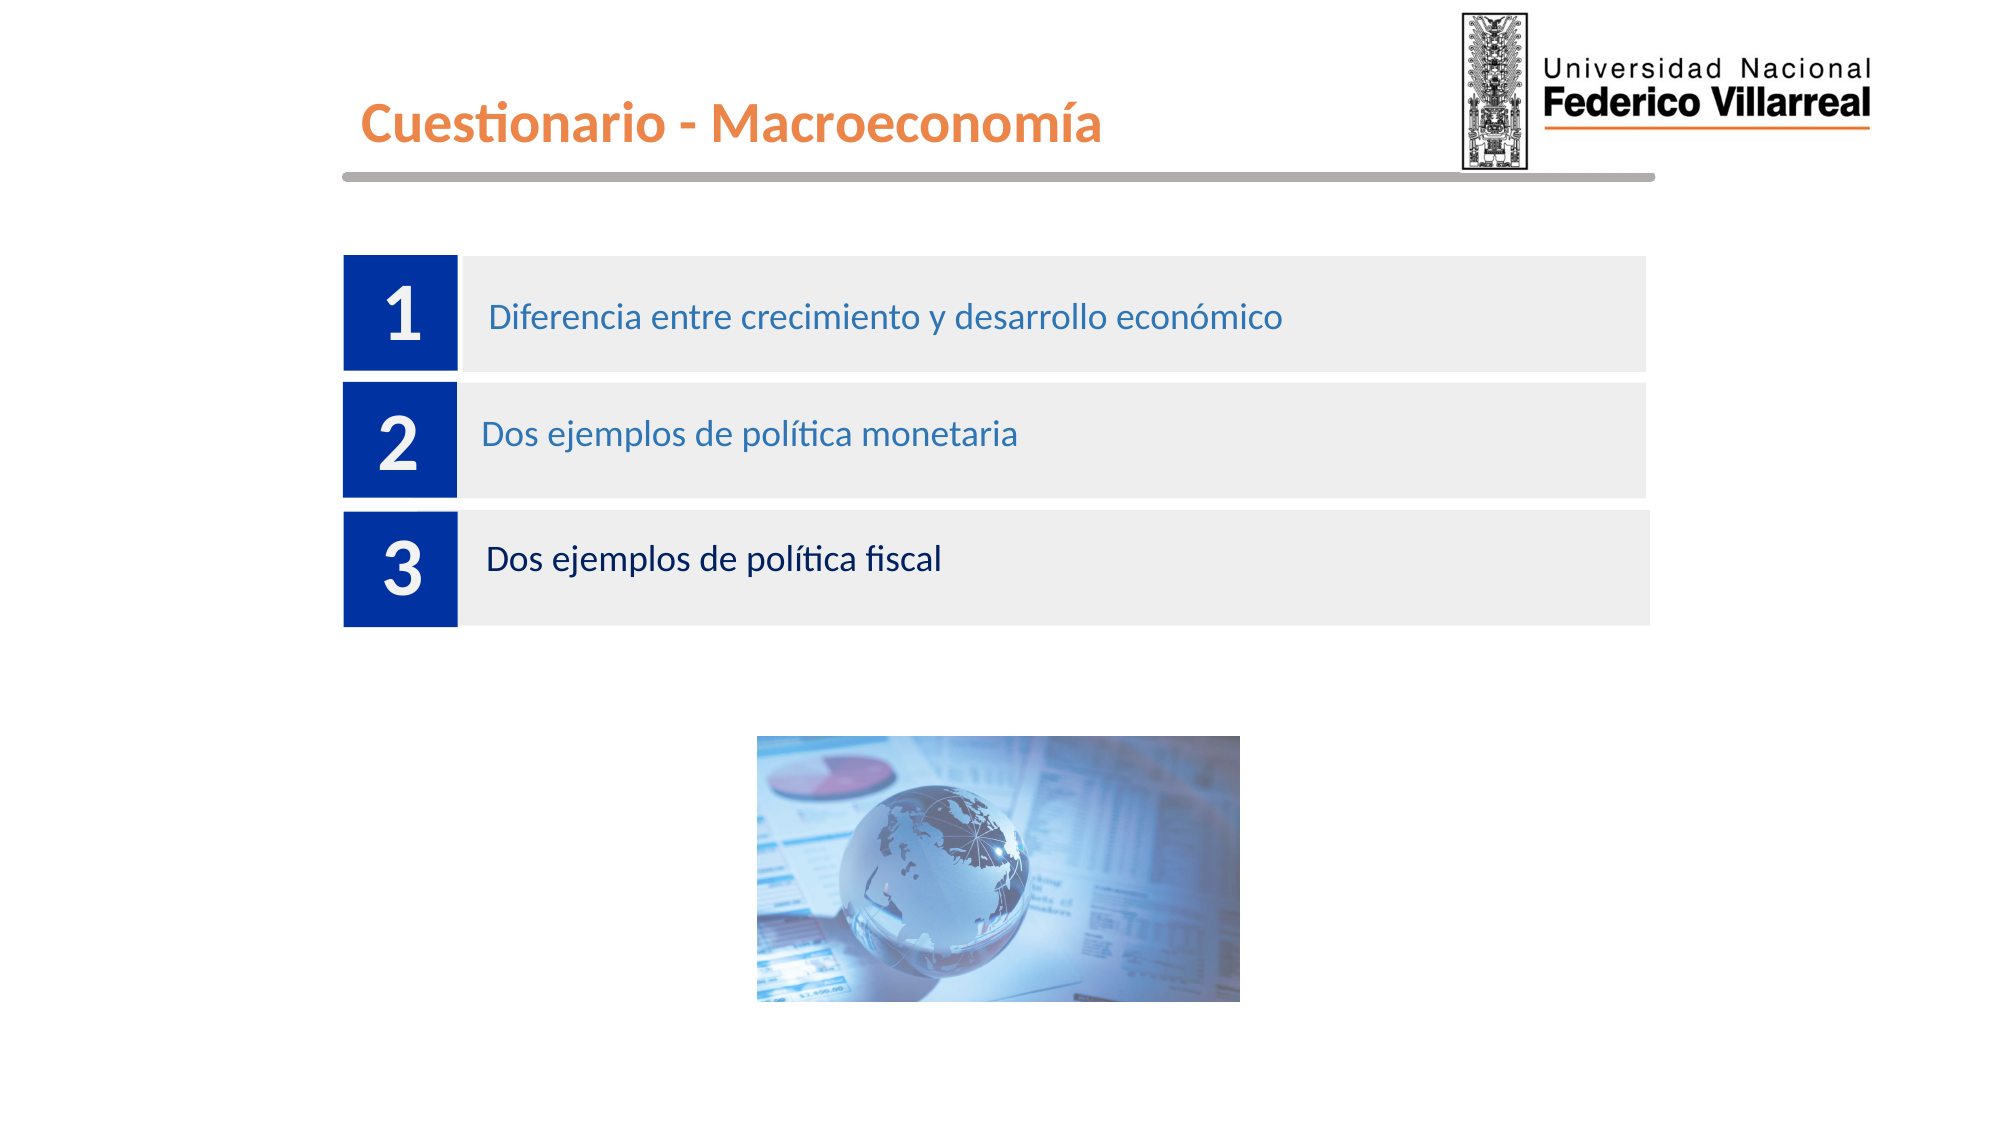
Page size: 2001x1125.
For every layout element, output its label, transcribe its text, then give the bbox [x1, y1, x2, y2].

text_box [342, 381, 457, 498]
text_box [343, 511, 458, 628]
text_box Diferencia entre crecimiento y desarrollo económico [473, 284, 1585, 345]
text_box [412, 382, 1647, 499]
picture [1460, 7, 1890, 173]
text_box Cuestionario - Macroeconomía [346, 77, 1460, 162]
text_box 1 [366, 250, 467, 365]
text_box Dos ejemplos de política fiscal [471, 526, 1583, 586]
text_box [343, 255, 458, 371]
picture [757, 736, 1240, 1002]
text_box 2 [362, 379, 463, 495]
text_box [462, 256, 1647, 372]
text_box Dos ejemplos de política monetaria [466, 401, 1578, 462]
text_box [458, 509, 1651, 626]
text_box 3 [366, 504, 467, 620]
